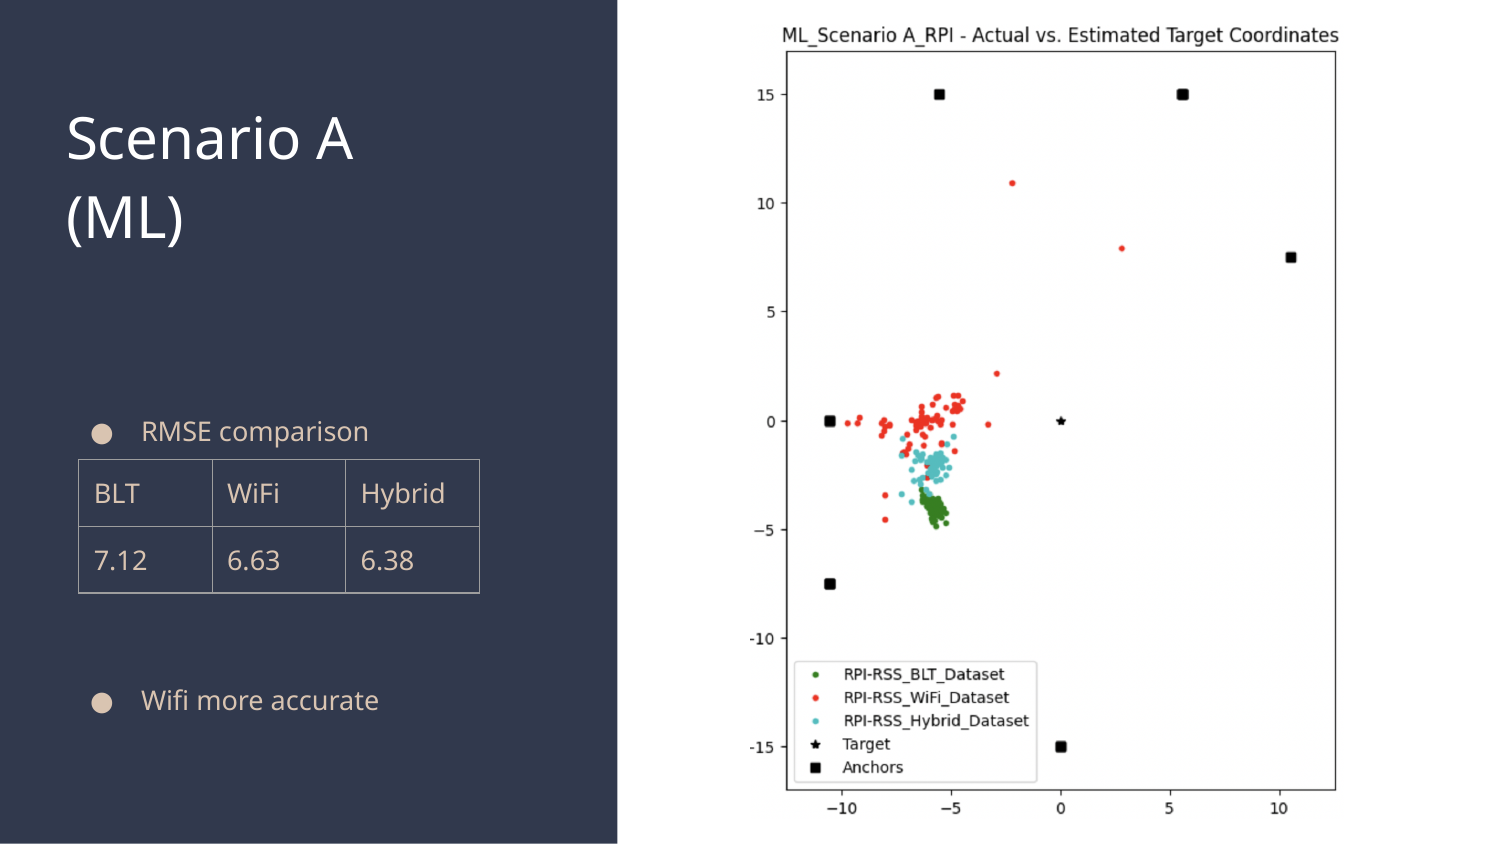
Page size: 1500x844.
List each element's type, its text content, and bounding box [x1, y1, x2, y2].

table_cell 6.63 [213, 527, 345, 592]
table_header BLT [79, 460, 212, 526]
table_header Hybrid [346, 460, 479, 526]
table_cell 7.12 [79, 527, 212, 592]
title Scenario A (ML) [51, 82, 565, 383]
list RMSE comparison Wifi more accurate [51, 392, 565, 770]
table_header WiFi [213, 460, 345, 526]
picture [749, 24, 1344, 819]
table_cell 6.38 [346, 527, 479, 592]
